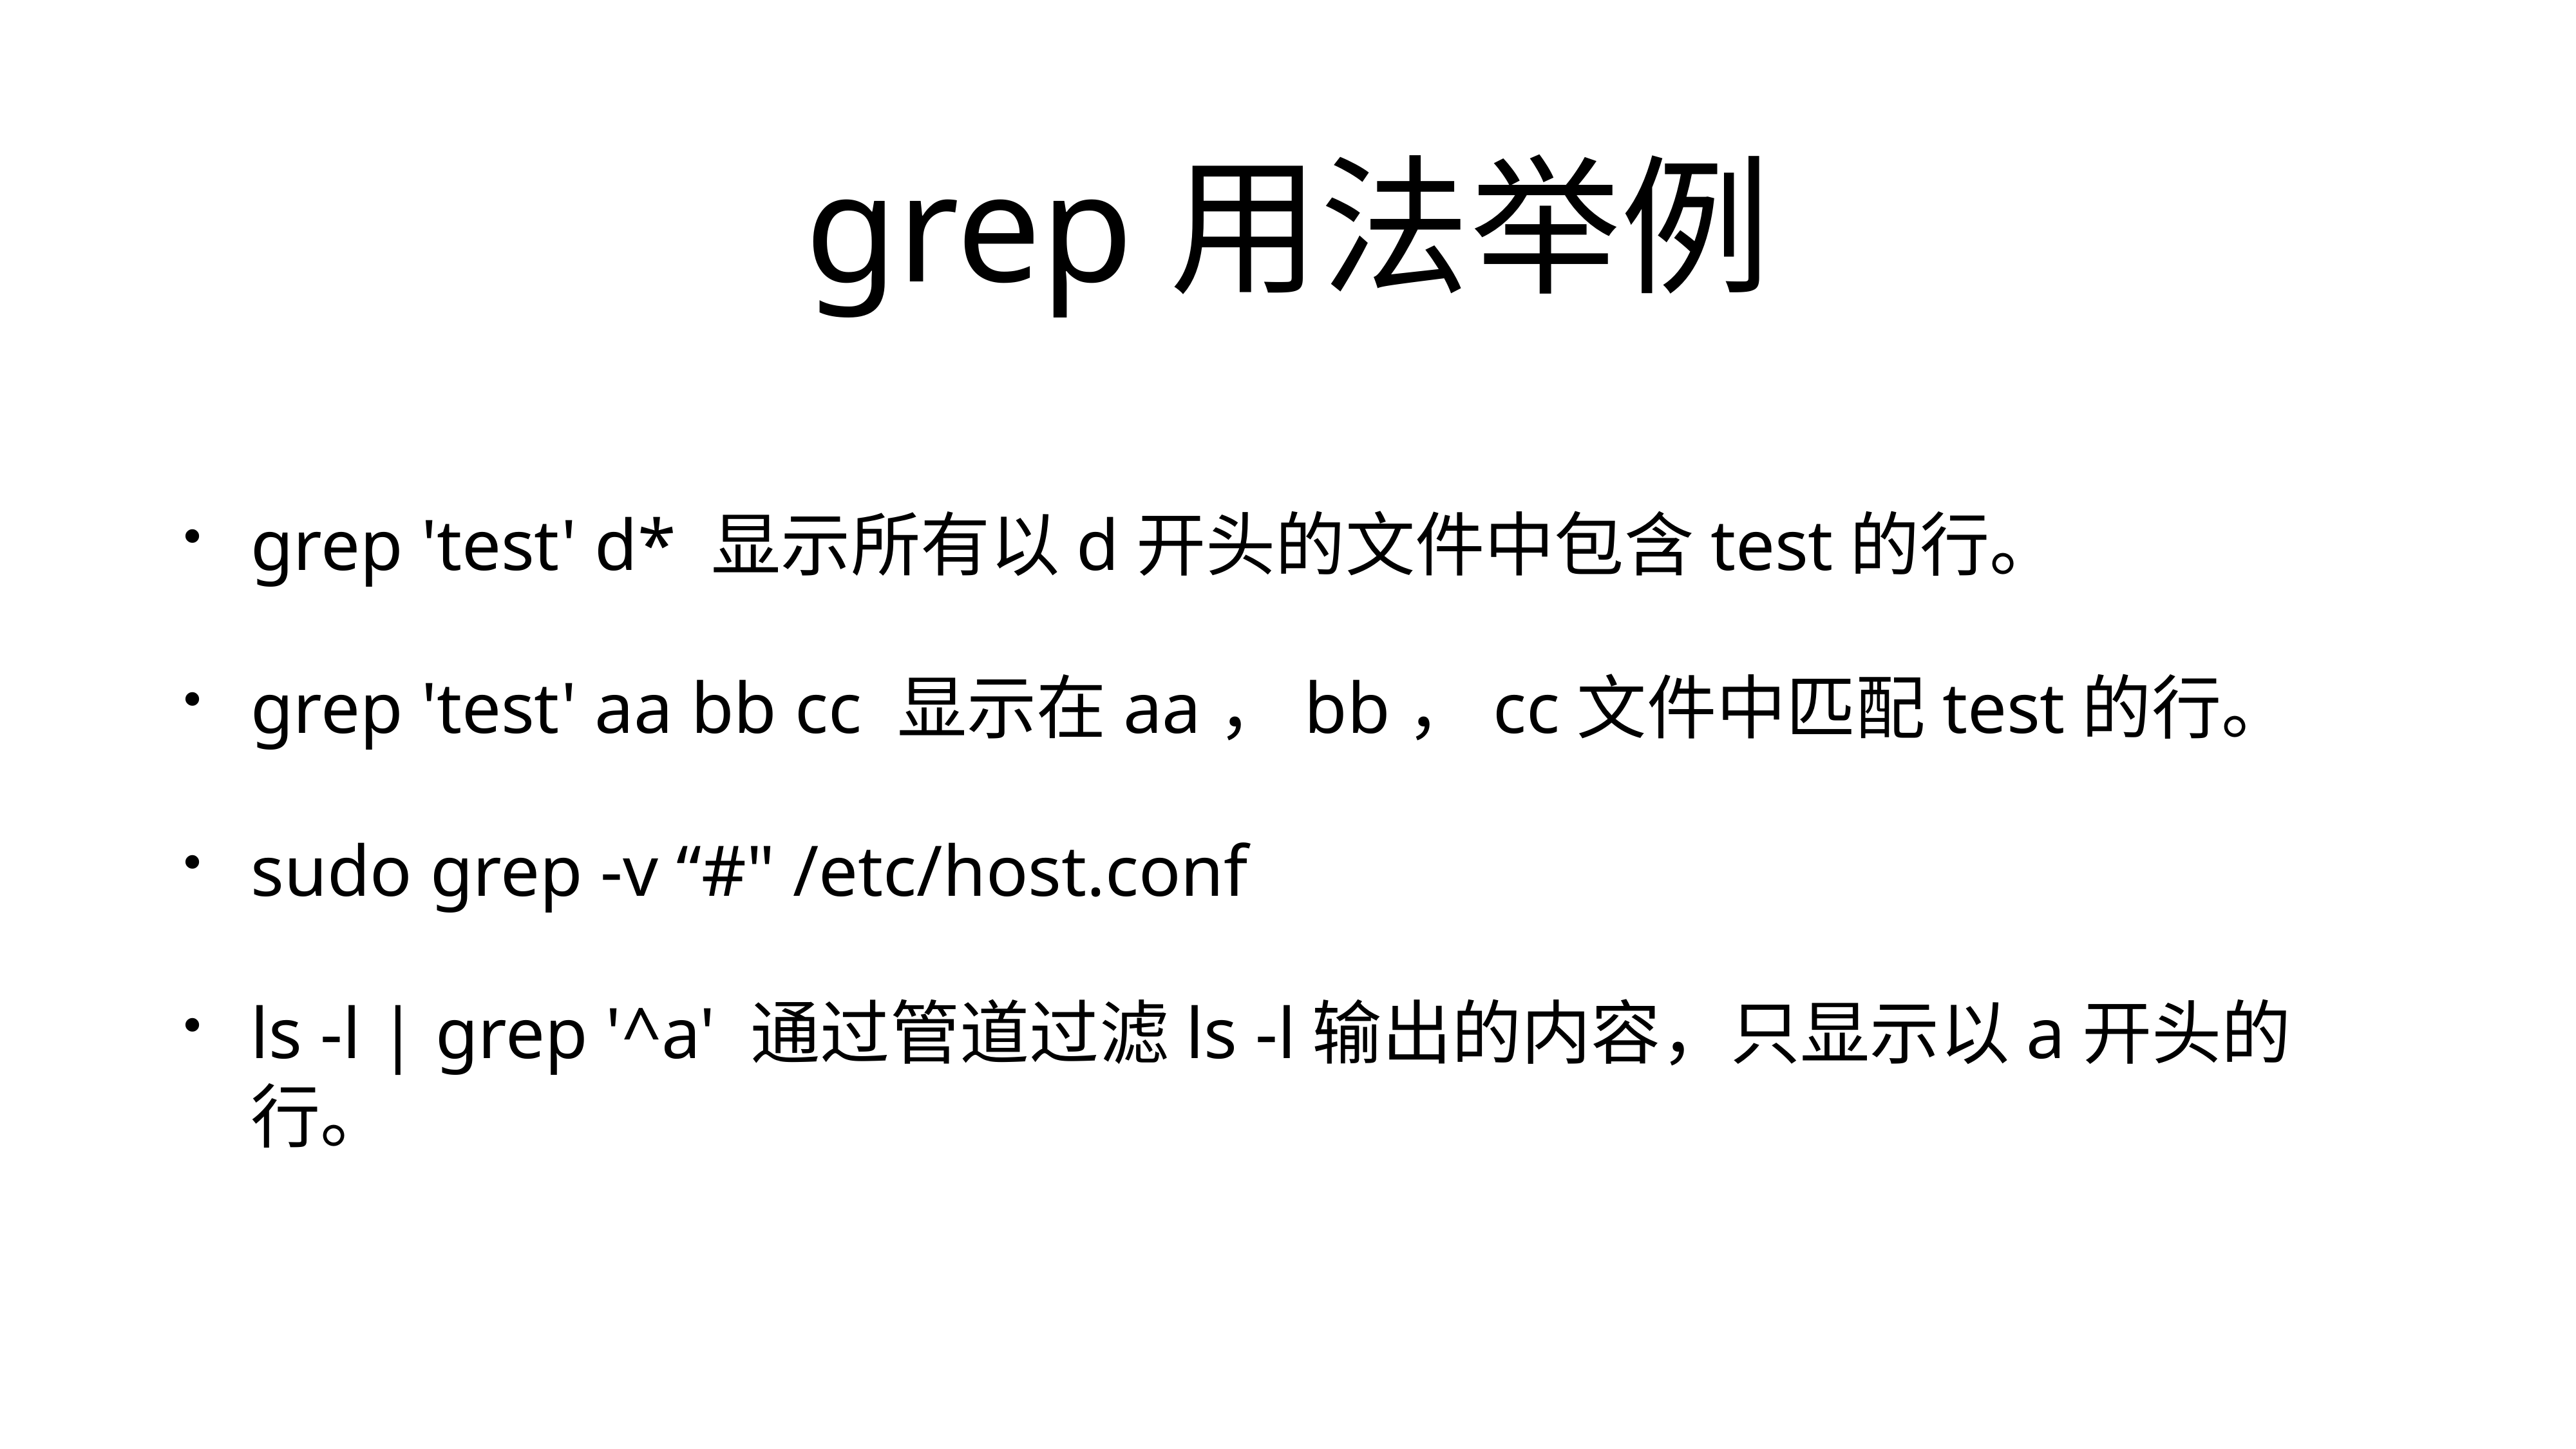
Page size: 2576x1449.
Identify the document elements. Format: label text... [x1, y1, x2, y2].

list grep 'test' d* 显示所有以d开头的文件中包含test的行。 grep 'test' aa bb cc 显示在aa，bb，cc文件中匹配test的行。 sudo grep -v “#" /etc/host.conf ls -l | grep '^a' 通过管道过滤ls -l输出的内容，只显示以a开头的行。 [178, 341, 2398, 1316]
title grep用法举例 [178, 100, 2398, 341]
